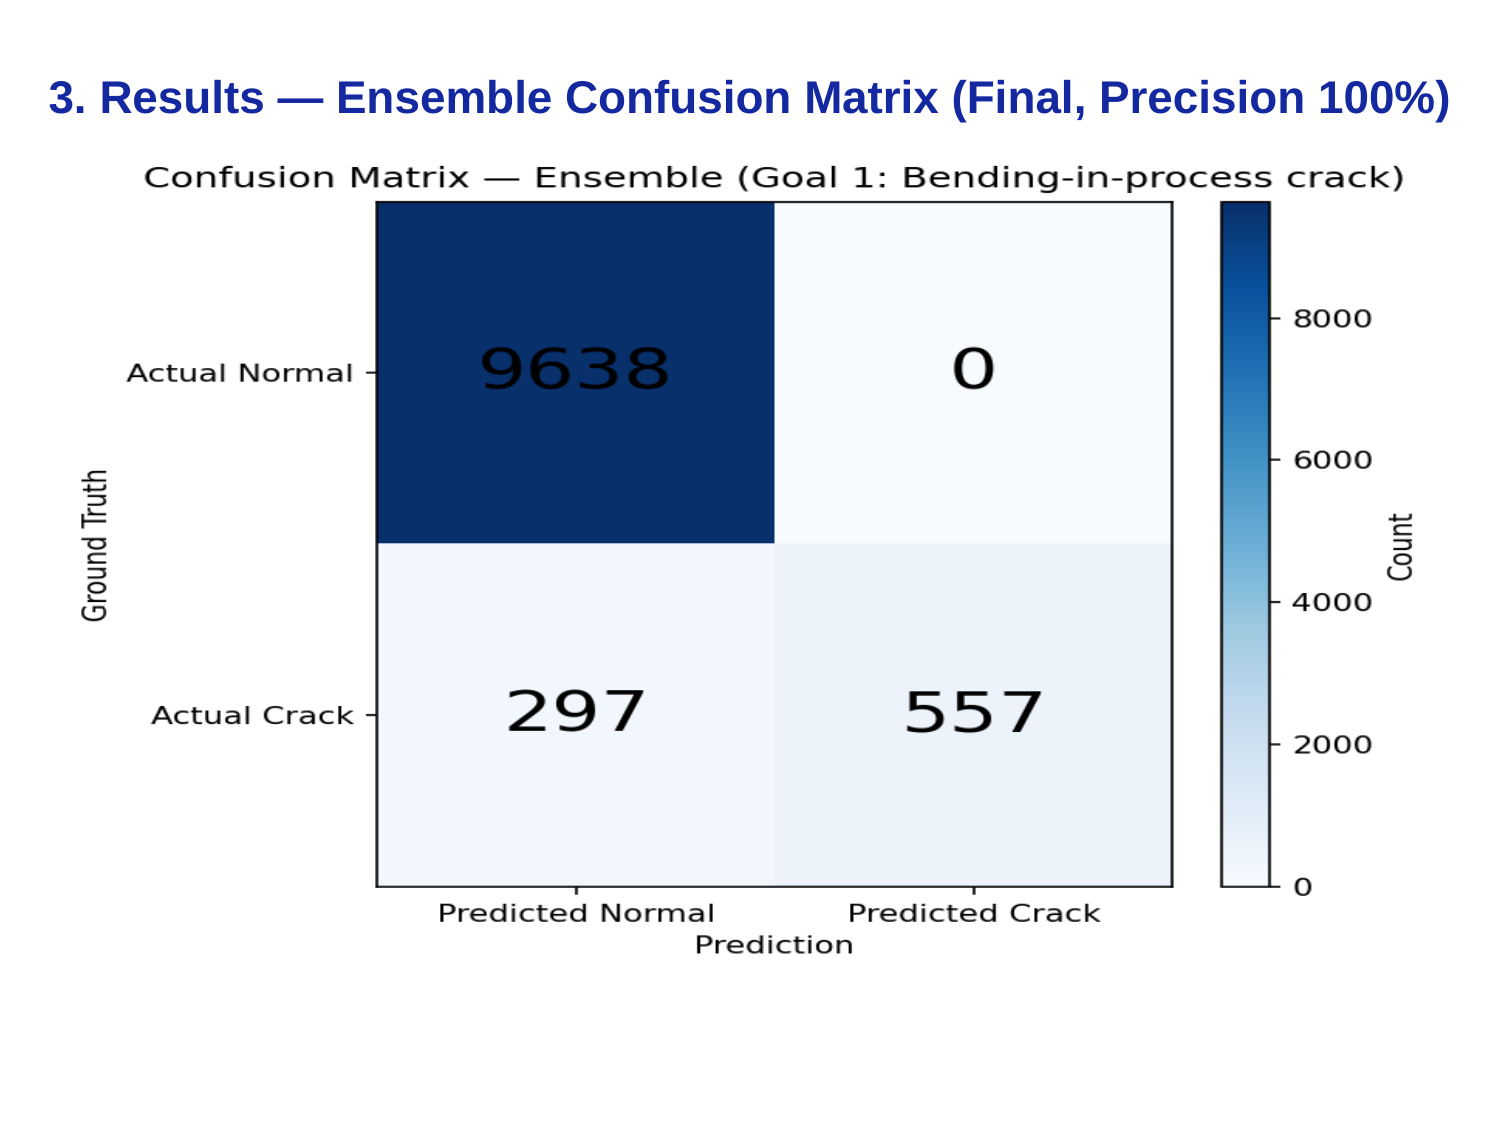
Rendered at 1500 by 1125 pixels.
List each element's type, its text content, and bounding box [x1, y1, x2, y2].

picture [59, 149, 1441, 976]
text_box 3. Results — Ensemble Confusion Matrix (Final, Precision 100%) [33, 60, 1467, 130]
